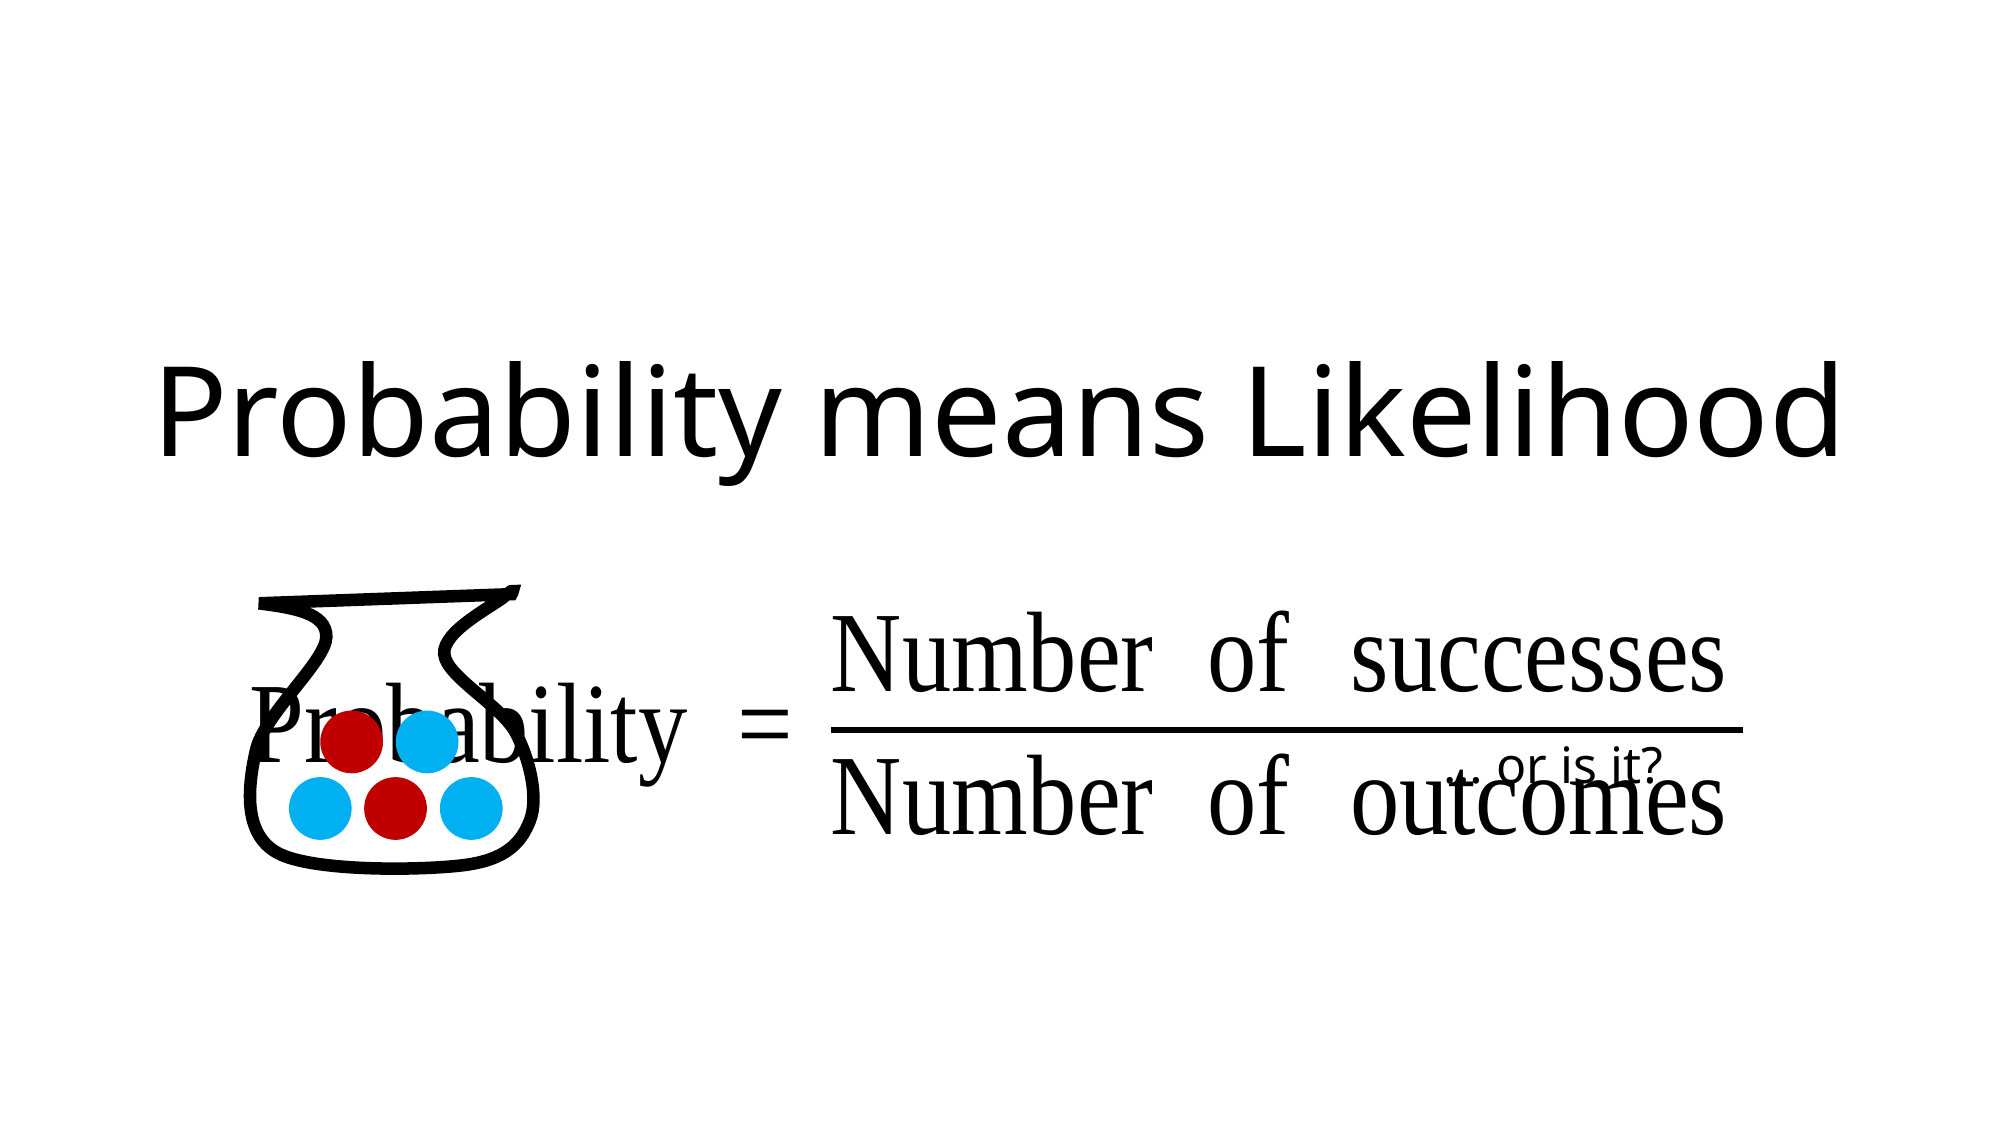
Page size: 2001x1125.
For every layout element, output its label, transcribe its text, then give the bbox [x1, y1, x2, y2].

title Probability means Likelihood [0, 184, 2000, 492]
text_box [249, 590, 534, 869]
text_box … or is it? [1429, 726, 1679, 802]
